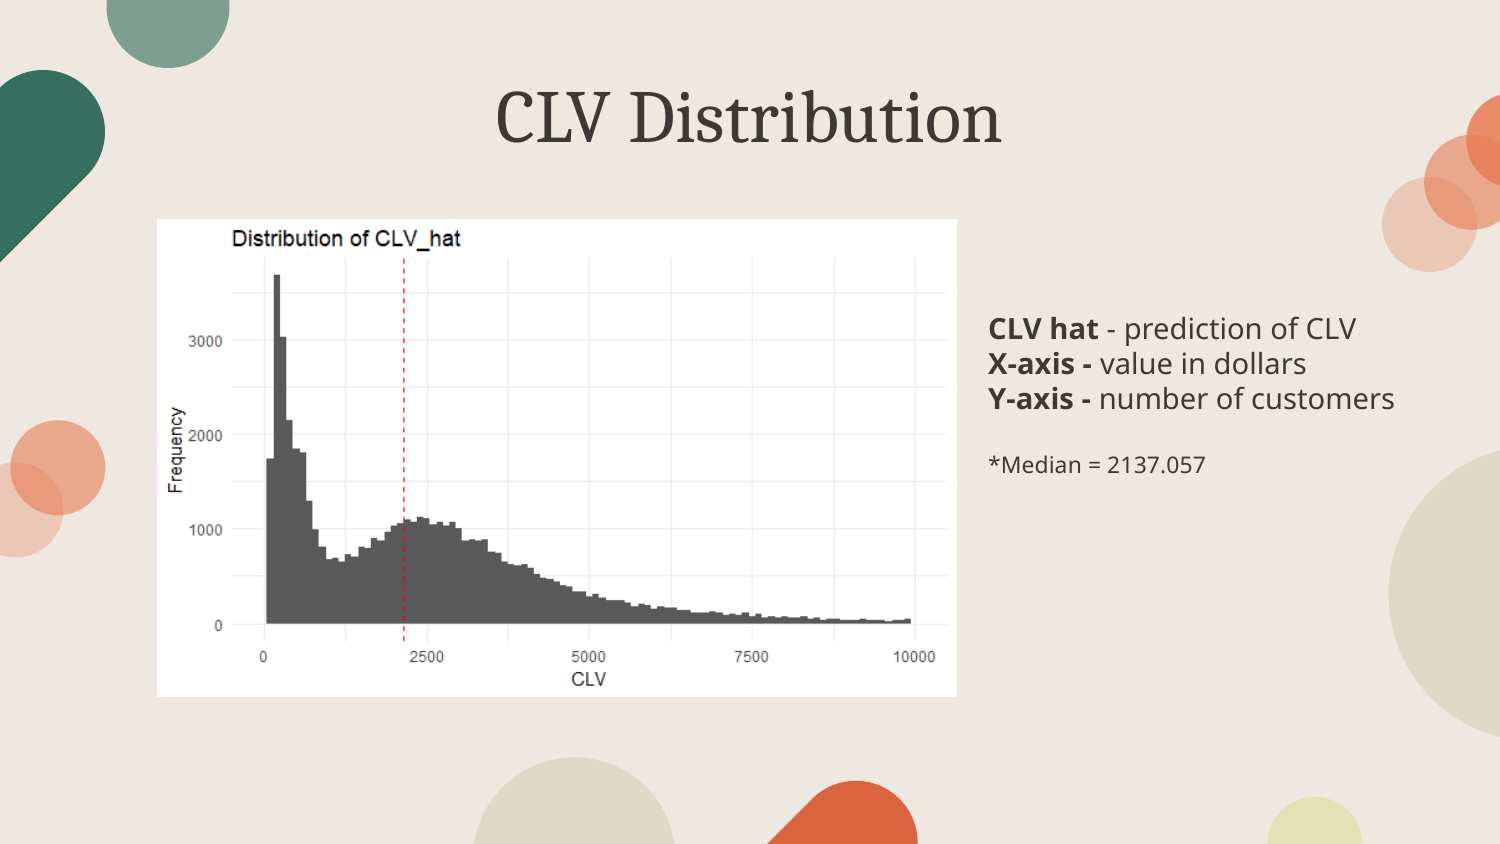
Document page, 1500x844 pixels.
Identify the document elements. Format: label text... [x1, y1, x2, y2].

subtitle CLV hat - prediction of CLV X-axis - value in dollars Y-axis - number of customers *Median = 2137.057 [973, 295, 1431, 590]
title CLV Distribution [116, 52, 1383, 174]
picture [157, 218, 957, 697]
